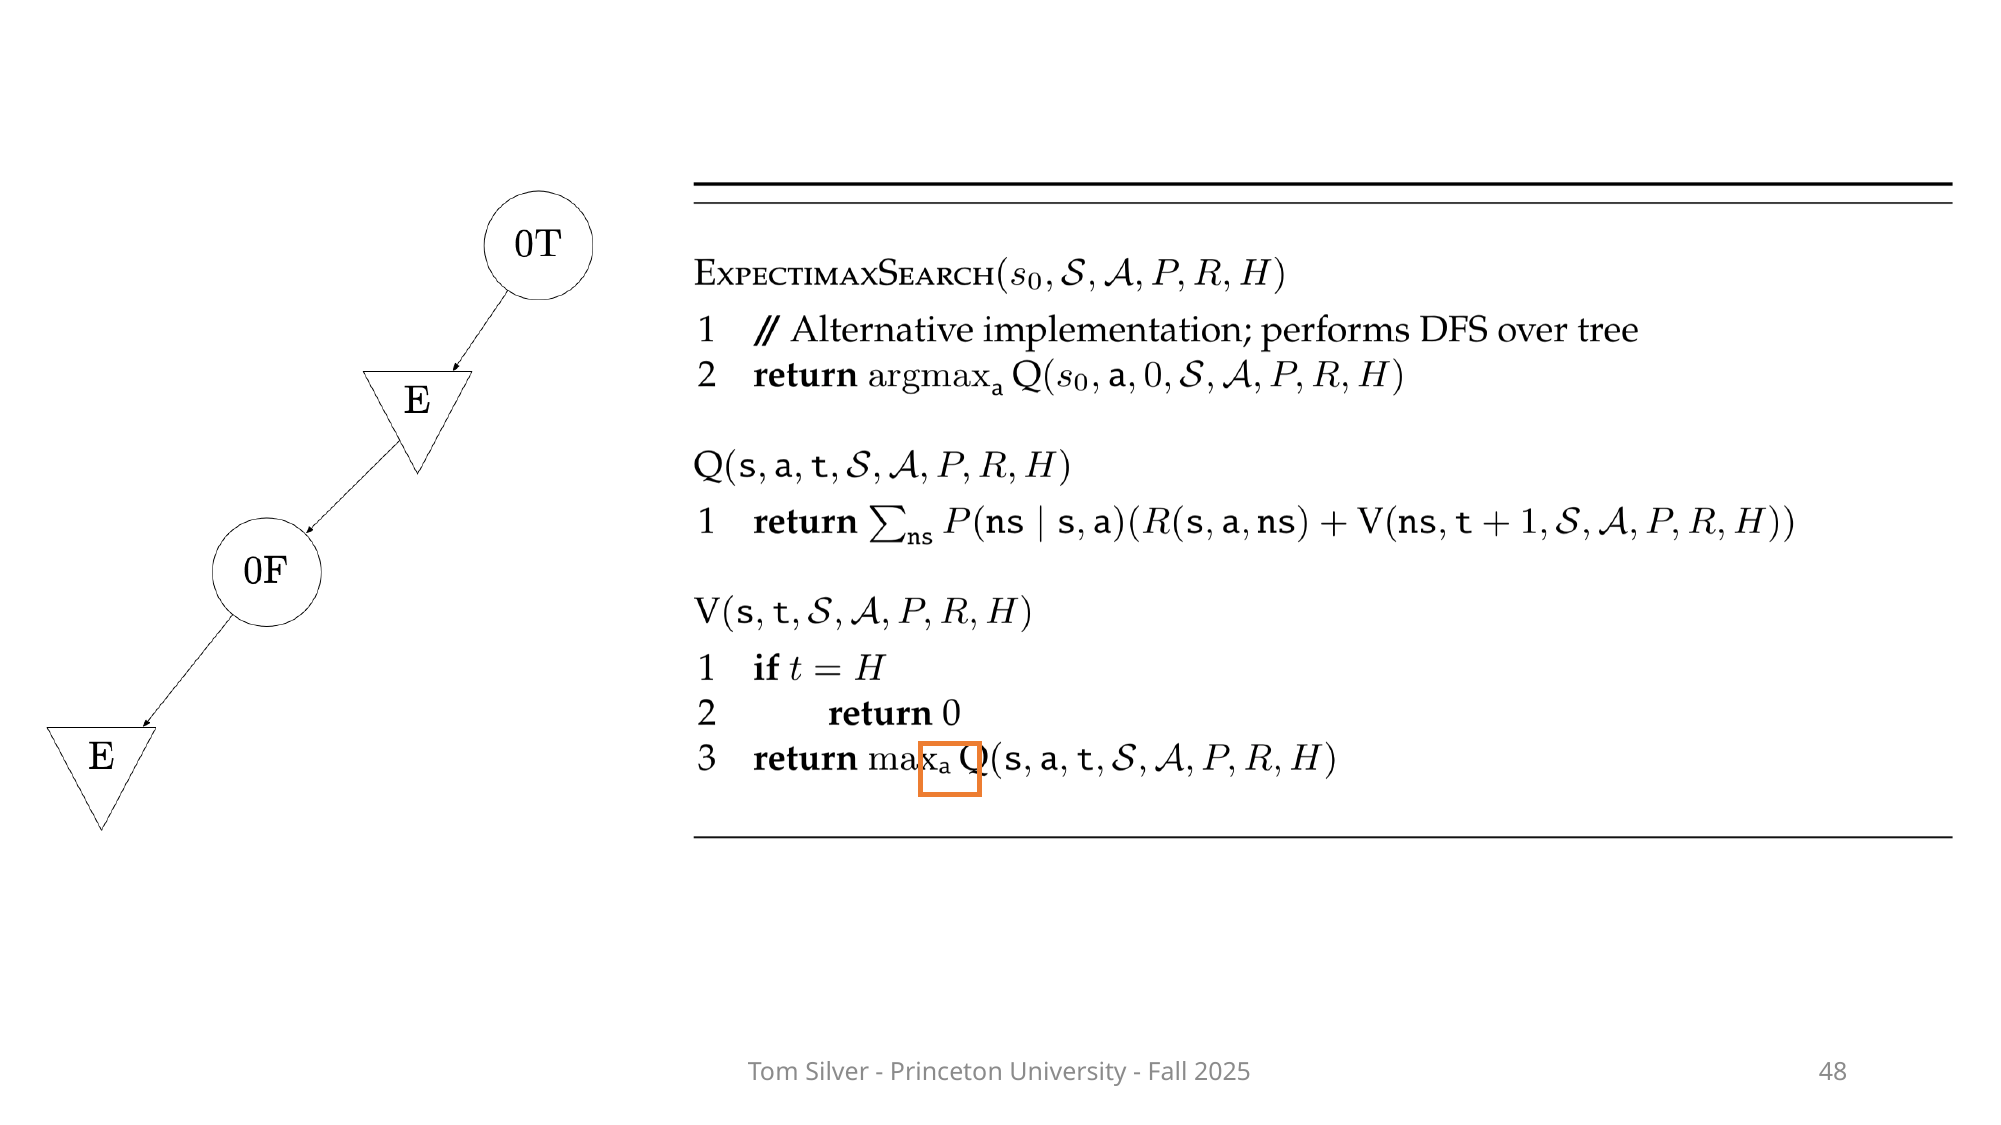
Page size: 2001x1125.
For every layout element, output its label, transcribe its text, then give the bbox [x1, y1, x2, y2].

picture [45, 190, 593, 831]
footer Tom Silver - Princeton University - Fall 2025 [662, 1042, 1338, 1103]
picture [659, 156, 1974, 865]
slide_number 48 [1412, 1042, 1863, 1103]
